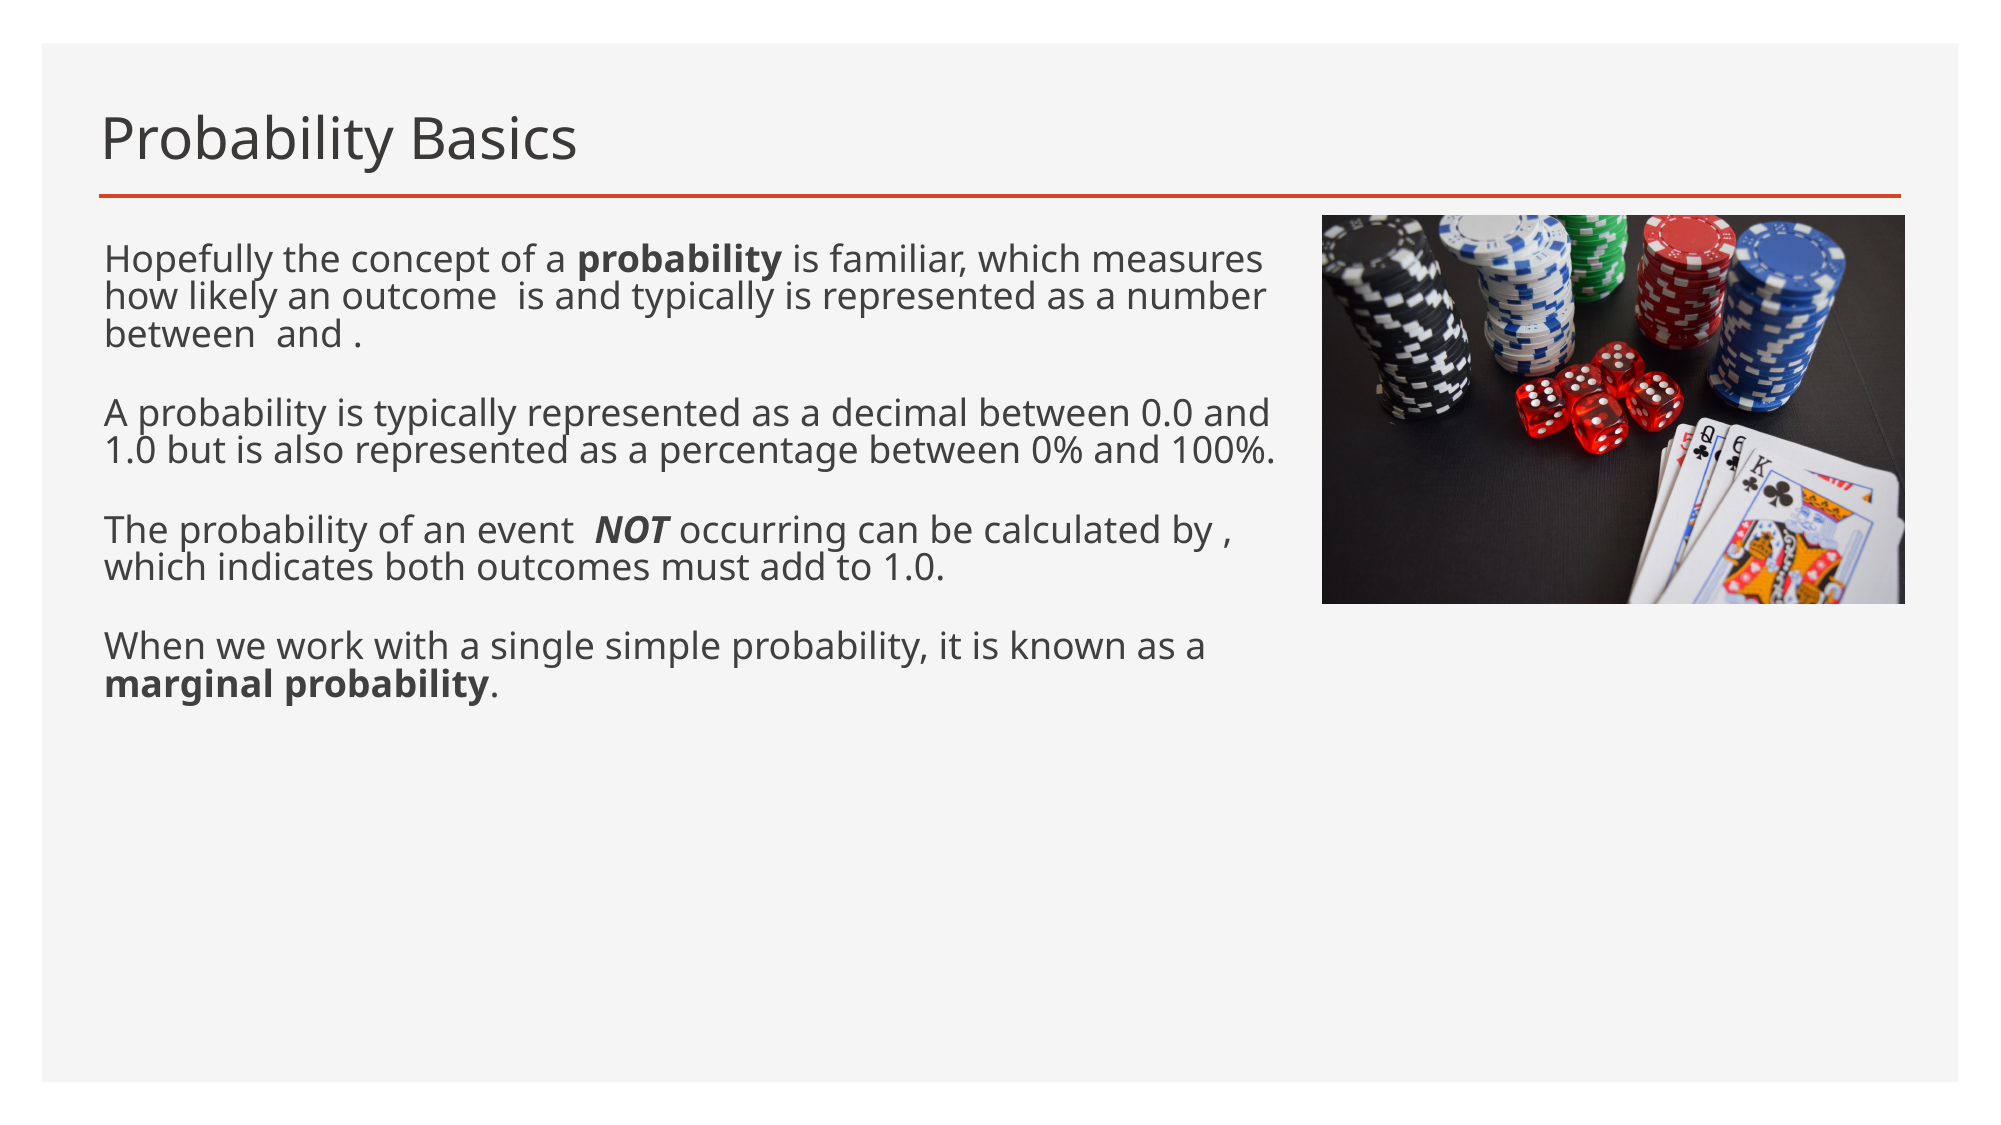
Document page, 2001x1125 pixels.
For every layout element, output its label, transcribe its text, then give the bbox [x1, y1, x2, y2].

picture [1322, 215, 1905, 604]
title Probability Basics [85, 73, 1089, 179]
